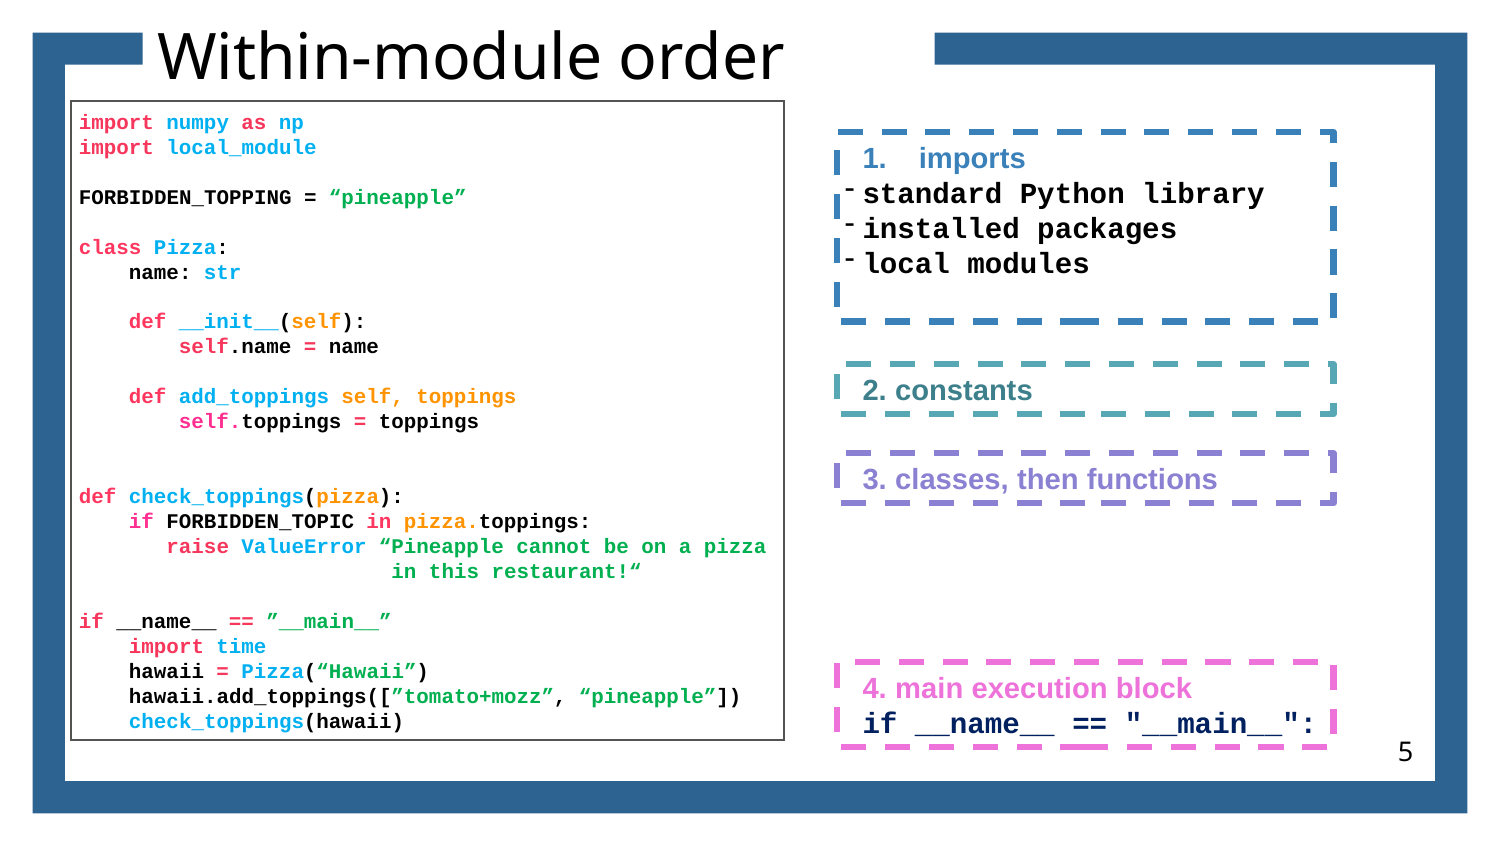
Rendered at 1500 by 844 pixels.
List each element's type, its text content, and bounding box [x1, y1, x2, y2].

text_box 4. main execution block if __name__ == "__main__": [837, 662, 1334, 747]
text_box 3. classes, then functions [837, 453, 1334, 504]
title Within-module order [142, 0, 936, 151]
text_box import numpy as np import local_module FORBIDDEN_TOPPING = “pineapple” class Pizza: name: str def __init__(self): self.name = name def add_toppings(self, toppings): self.toppings = toppings def check_toppings(pizza): if FORBIDDEN_TOPIC in pizza.toppings: raise ValueError(“Pineapple cannot be on a pizza in this restaurant!“) if __name__ == ”__main__”: import time hawaii = Pizza(“Hawaii”) hawaii.add_toppings([”tomato+mozz”, “pineapple”]) check_toppings(hawaii) [71, 100, 785, 741]
text_box imports standard Python library installed packages local modules [837, 131, 1334, 322]
slide_number 5 [1363, 718, 1429, 788]
text_box 2. constants [837, 364, 1334, 415]
